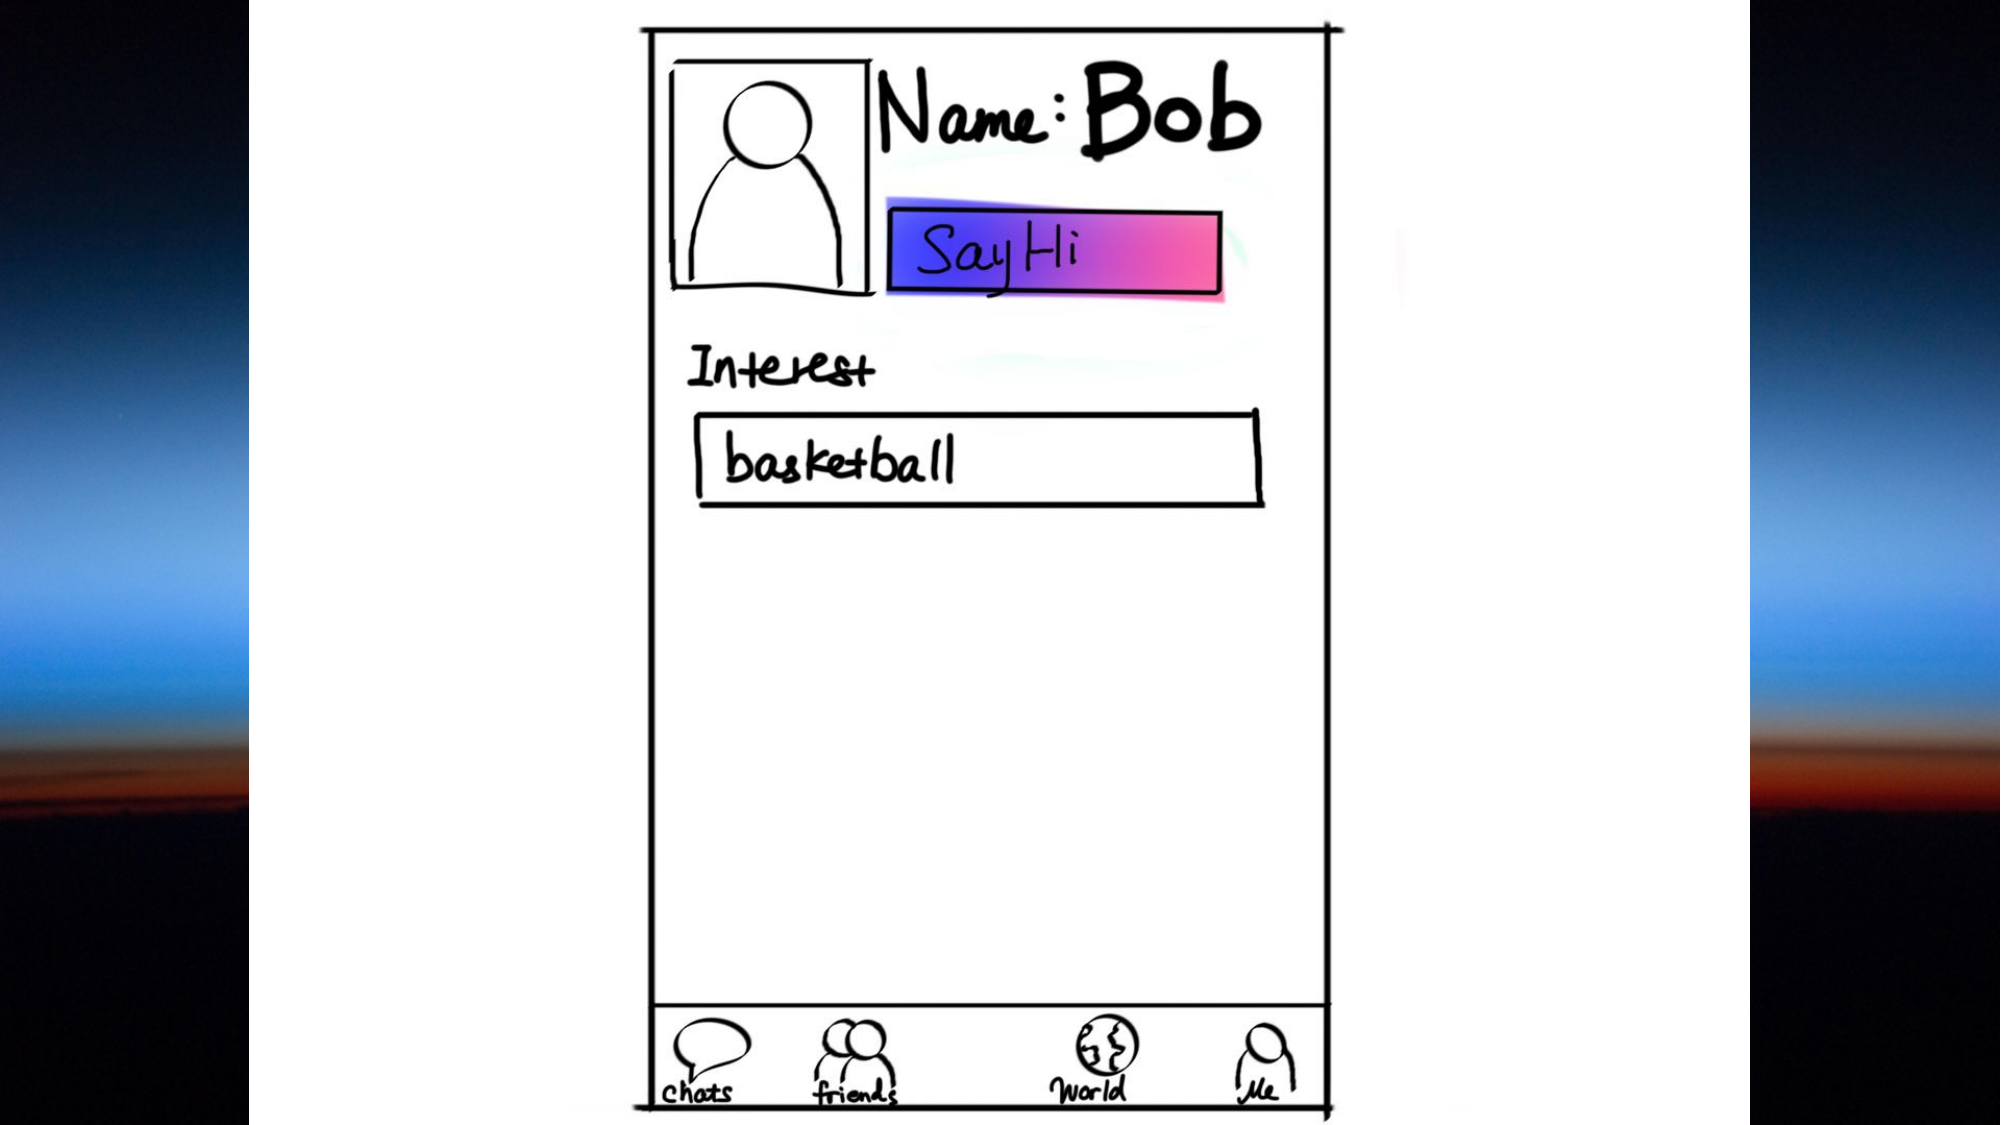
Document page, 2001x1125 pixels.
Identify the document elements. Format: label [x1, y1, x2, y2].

picture [1751, 0, 2000, 1125]
picture [0, 0, 249, 1125]
list [249, 0, 1751, 1125]
